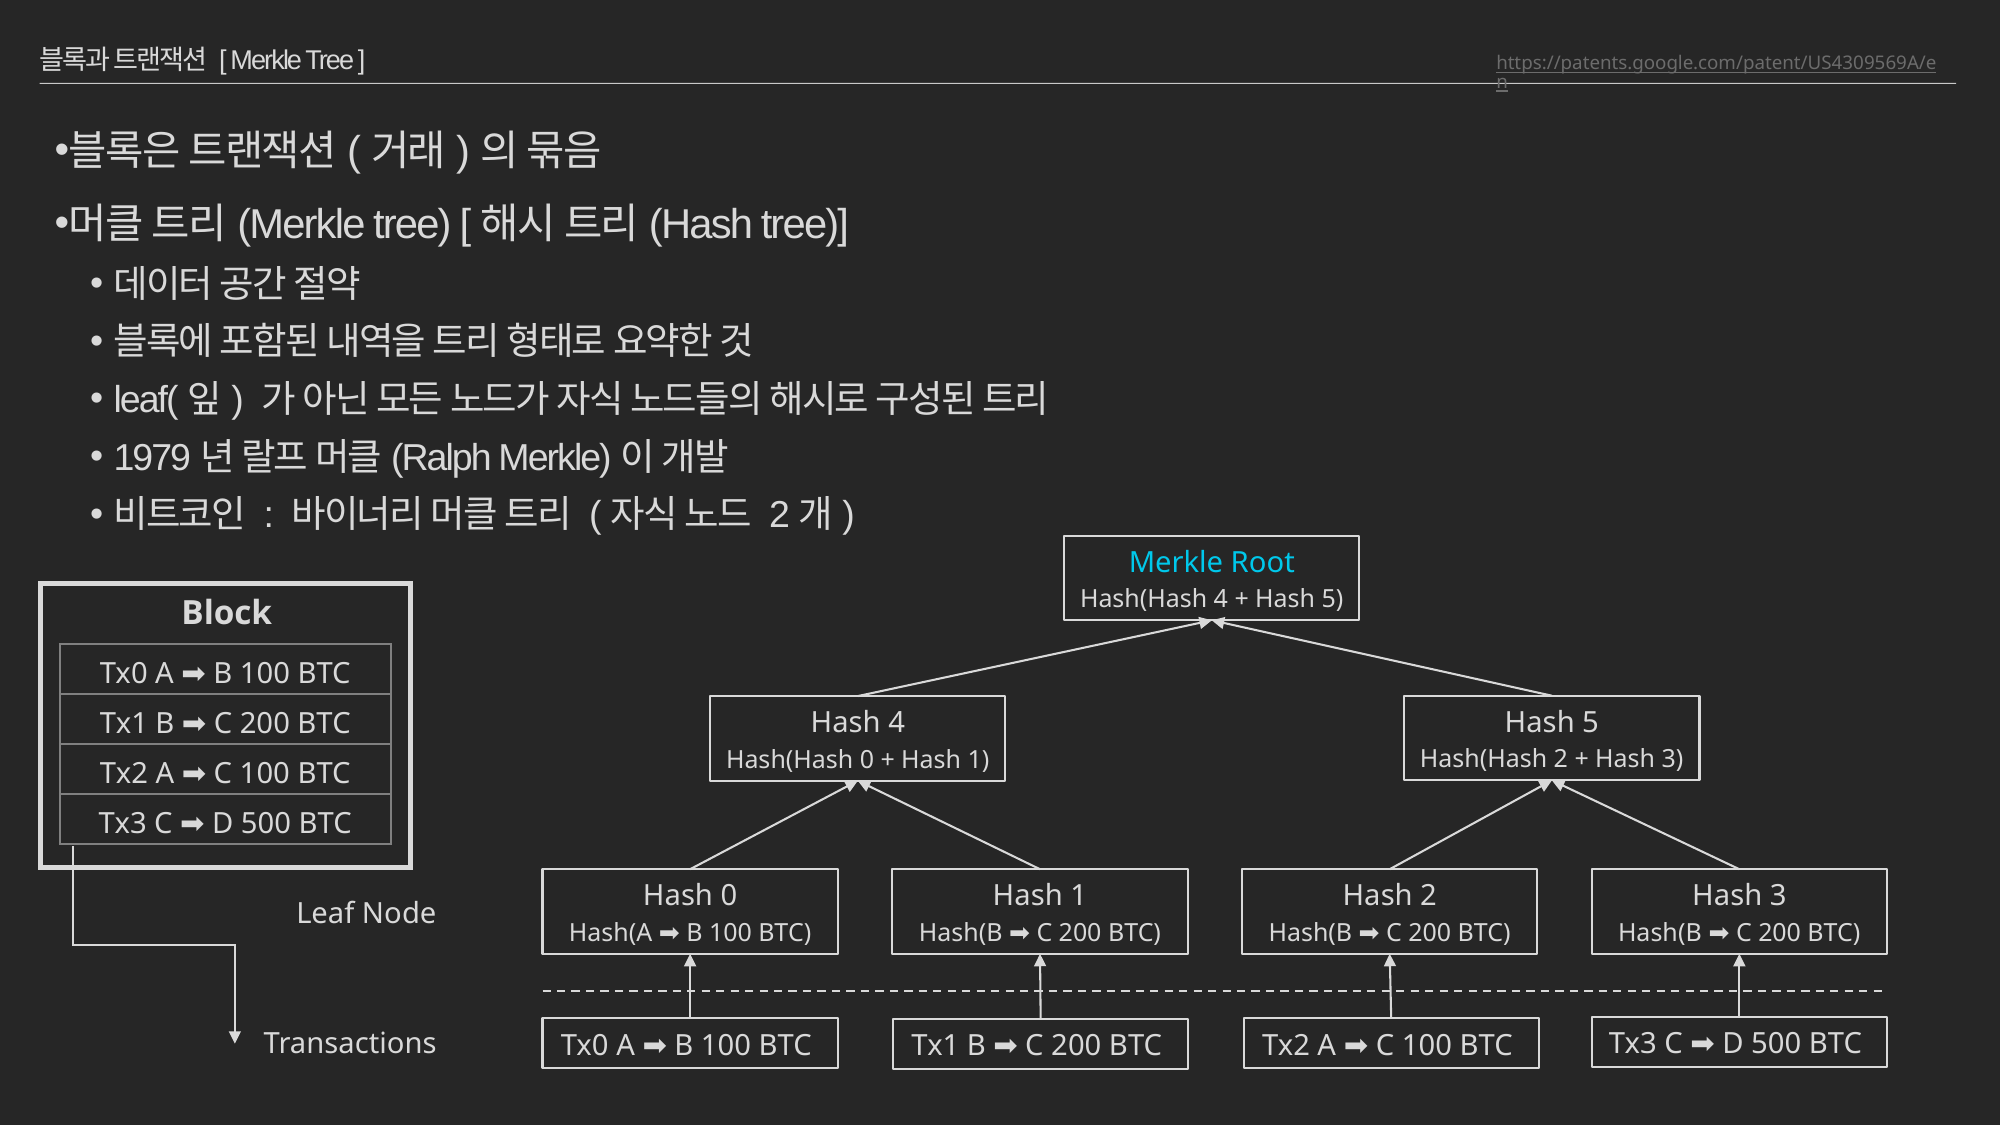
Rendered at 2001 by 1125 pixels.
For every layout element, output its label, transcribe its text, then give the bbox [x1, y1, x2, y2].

text_box Hash 4 Hash(Hash 0 + Hash 1) [710, 696, 1006, 781]
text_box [1211, 621, 1552, 696]
text_box [39, 583, 411, 869]
table_cell Tx2 A ➡ C 100 BTC [61, 745, 390, 793]
text_box Hash 3 Hash(B ➡ C 200 BTC) [1591, 869, 1887, 954]
table_cell Tx1 B ➡ C 200 BTC [61, 695, 390, 743]
text_box Hash 1 Hash(B ➡ C 200 BTC) [892, 869, 1188, 954]
text_box Block [166, 583, 287, 639]
text_box Tx0 A ➡ B 100 BTC [542, 1018, 838, 1069]
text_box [690, 781, 857, 870]
text_box Hash 5 Hash(Hash 2 + Hash 3) [1404, 695, 1700, 781]
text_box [857, 781, 1041, 870]
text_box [857, 621, 1212, 697]
text_box Tx2 A ➡ C 100 BTC [1243, 1018, 1539, 1069]
text_box Merkle Root Hash(Hash 4 + Hash 5) [1064, 535, 1360, 621]
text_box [1389, 781, 1551, 870]
text_box Leaf Node [281, 886, 452, 937]
title 블록과 트랜잭션 [ Merkle Tree ] [39, 31, 1961, 84]
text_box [1551, 781, 1740, 870]
text_box Tx3 C ➡ D 500 BTC [1591, 1017, 1887, 1068]
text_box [54, 863, 253, 1026]
text_box Tx1 B ➡ C 200 BTC [893, 1019, 1189, 1069]
table_header Tx0 A ➡ B 100 BTC [61, 645, 390, 693]
text_box Transactions [202, 1017, 498, 1068]
text_box Hash 2 Hash(B ➡ C 200 BTC) [1242, 869, 1538, 954]
text_box Hash 0 Hash(A ➡ B 100 BTC) [542, 869, 838, 954]
text_box https://patents.google.com/patent/US4309569A/en [1481, 43, 1958, 84]
list 블록은 트랜잭션(거래)의 묶음 머클 트리(Merkle tree) [해시 트리(Hash tree)] 데이터 공간 절약 블록에 포함된 내역을 트리 형태로 요약한 것 leaf(잎) 가 아닌 모든 노드가 자식 노드들의 해시로 구성된 트리 1979년 랄프 머클(Ralph Merkle)이 개발 비트코인 : 바이너리 머클 트리 (자식 노드 2개) [39, 113, 1765, 563]
table_cell Tx3 C ➡ D 500 BTC [61, 795, 390, 843]
